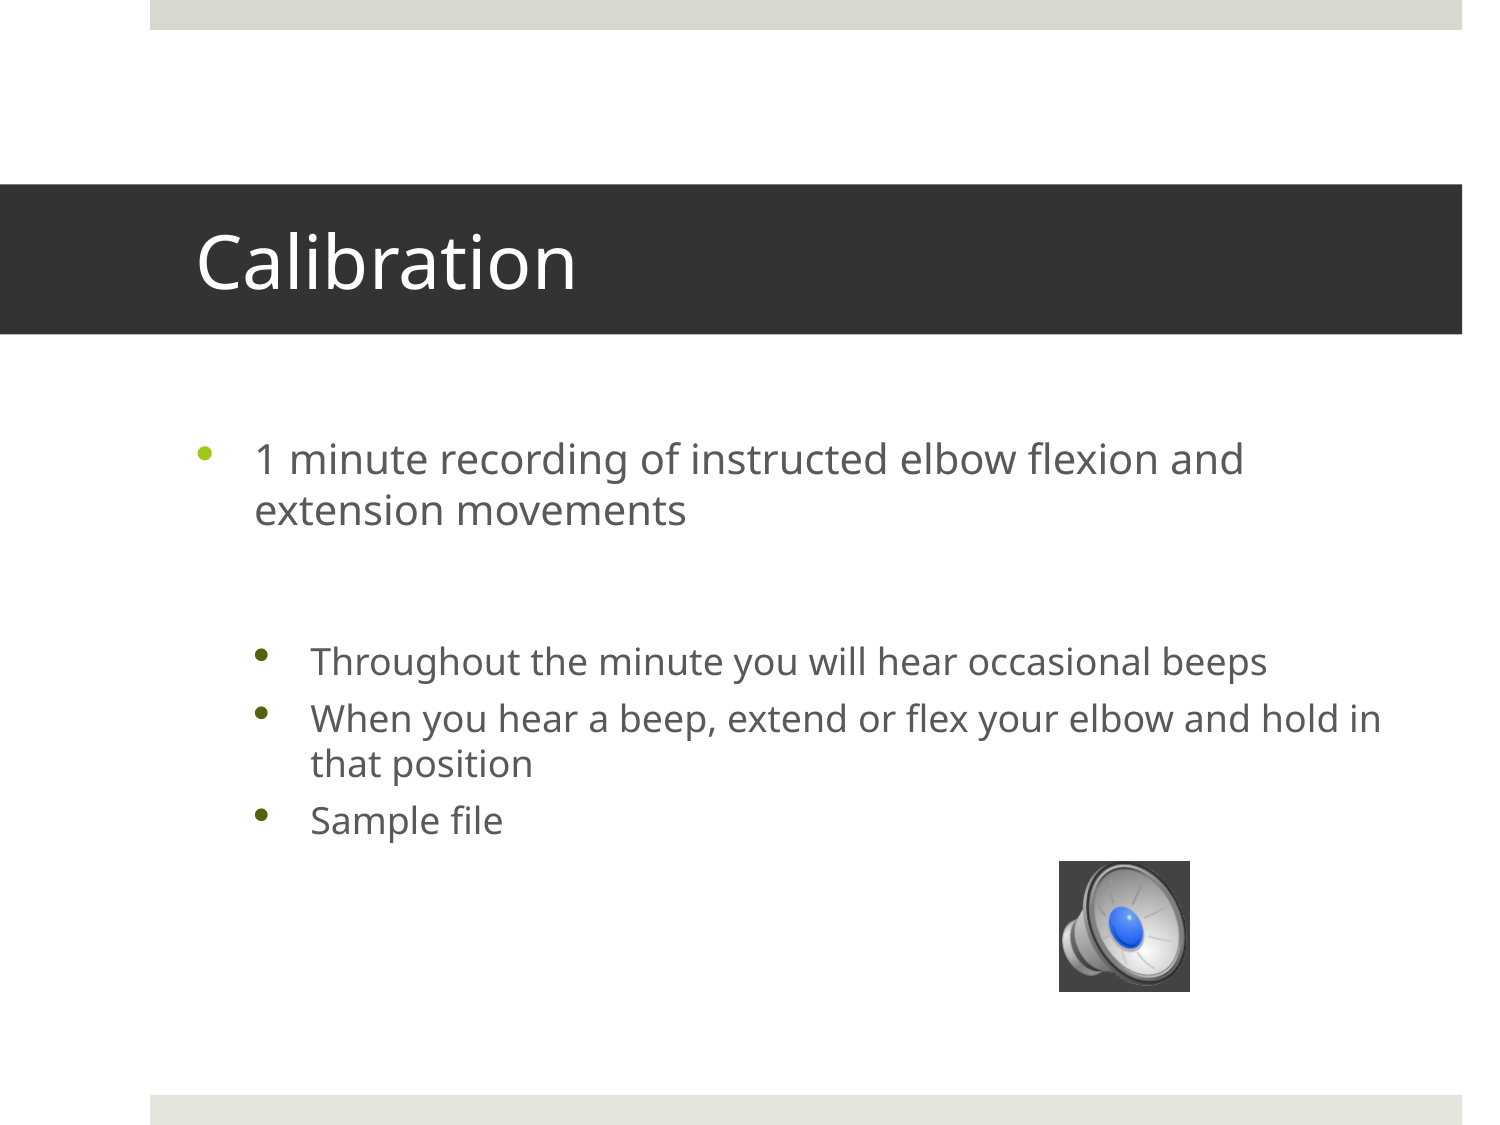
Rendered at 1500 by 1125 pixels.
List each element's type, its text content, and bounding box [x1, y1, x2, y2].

list 1 minute recording of instructed elbow flexion and extension movements Throughout the minute you will hear occasional beeps When you hear a beep, extend or flex your elbow and hold in that position Sample file [182, 425, 1432, 1028]
title Calibration [0, 184, 1463, 335]
picture [1057, 859, 1192, 994]
